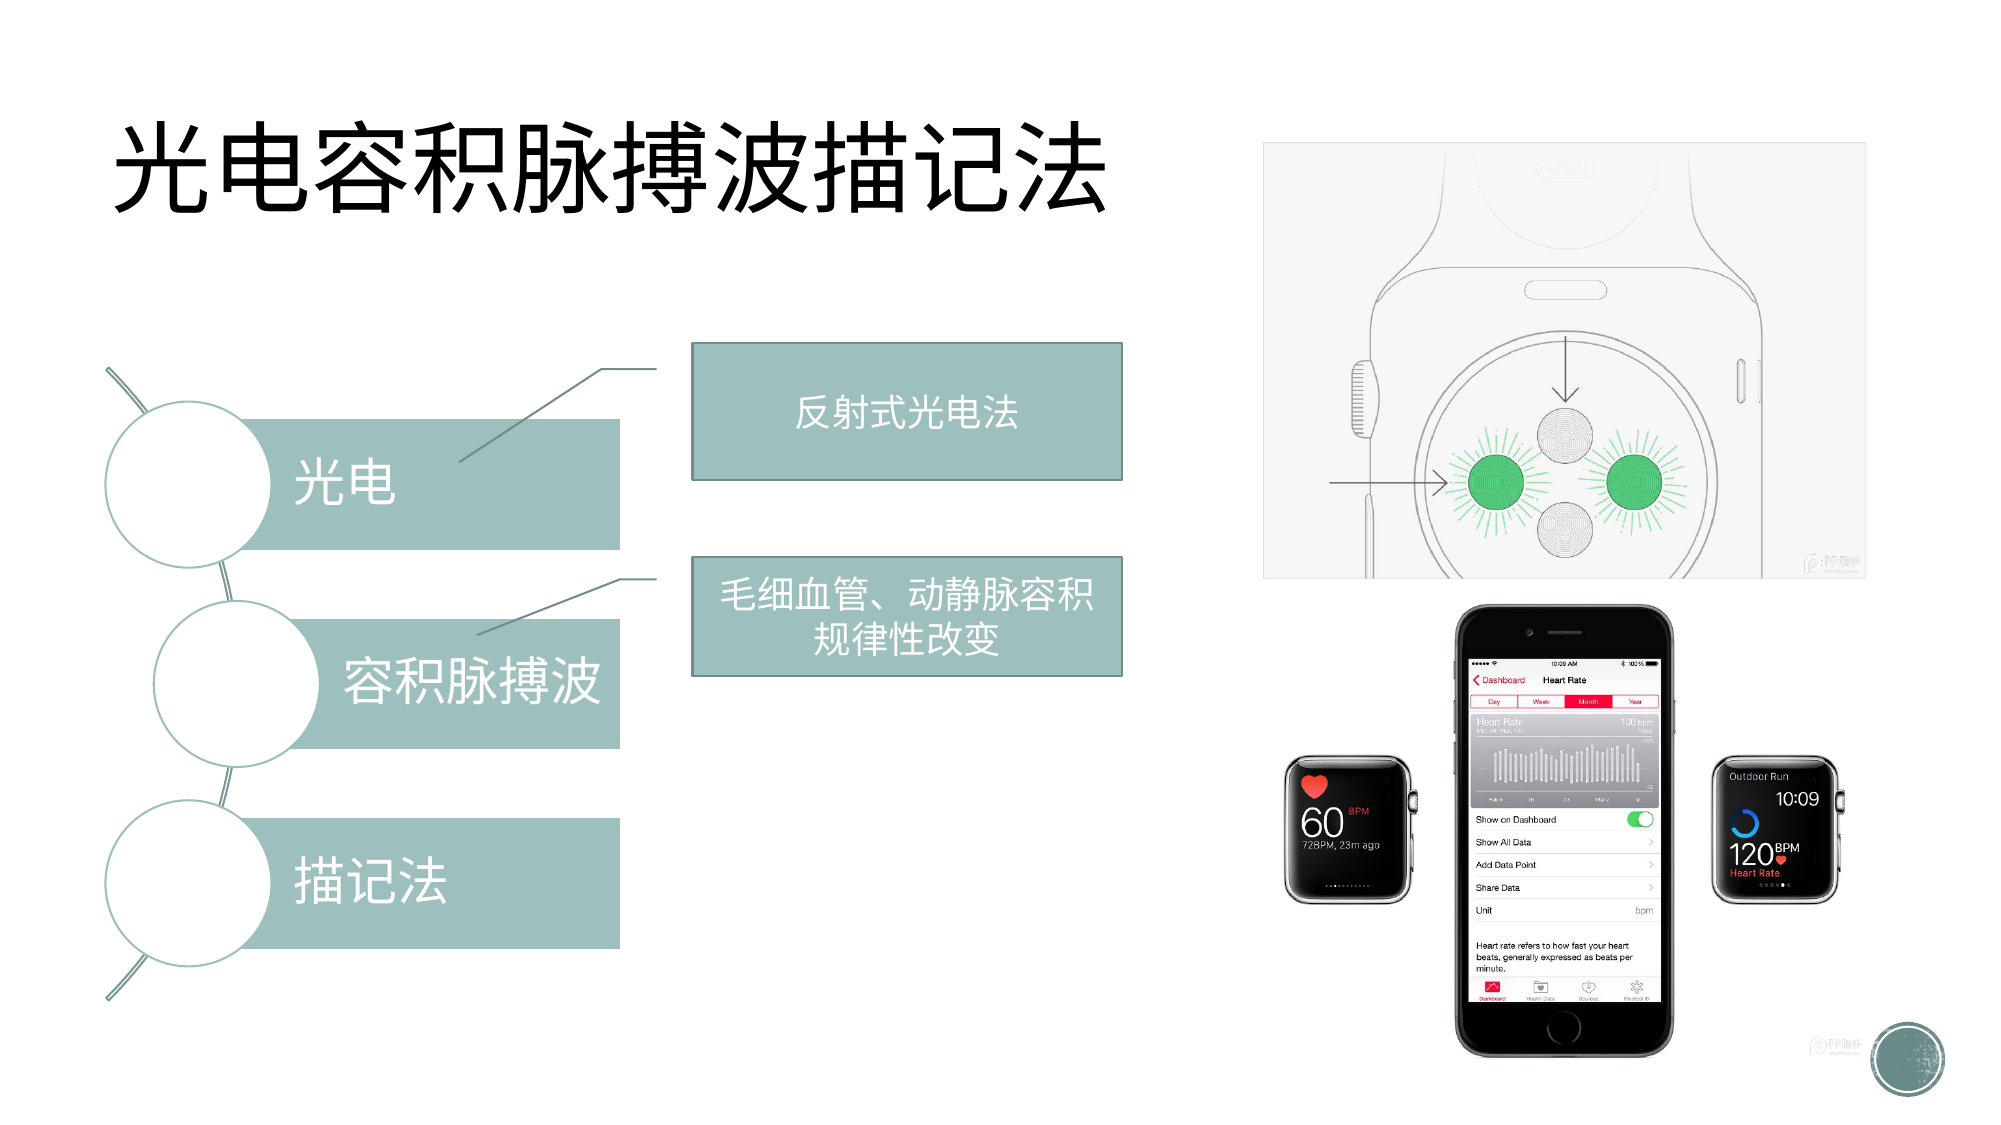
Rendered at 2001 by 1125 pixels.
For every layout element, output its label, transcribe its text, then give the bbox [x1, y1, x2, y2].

text_box 反射式光电法 [691, 342, 1123, 481]
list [99, 355, 630, 1015]
title 光电容积脉搏波描记法 [96, 79, 1162, 267]
text_box 毛细血管、动静脉容积规律性改变 [691, 556, 1123, 677]
picture [1263, 142, 1866, 579]
picture [1263, 602, 1866, 1060]
